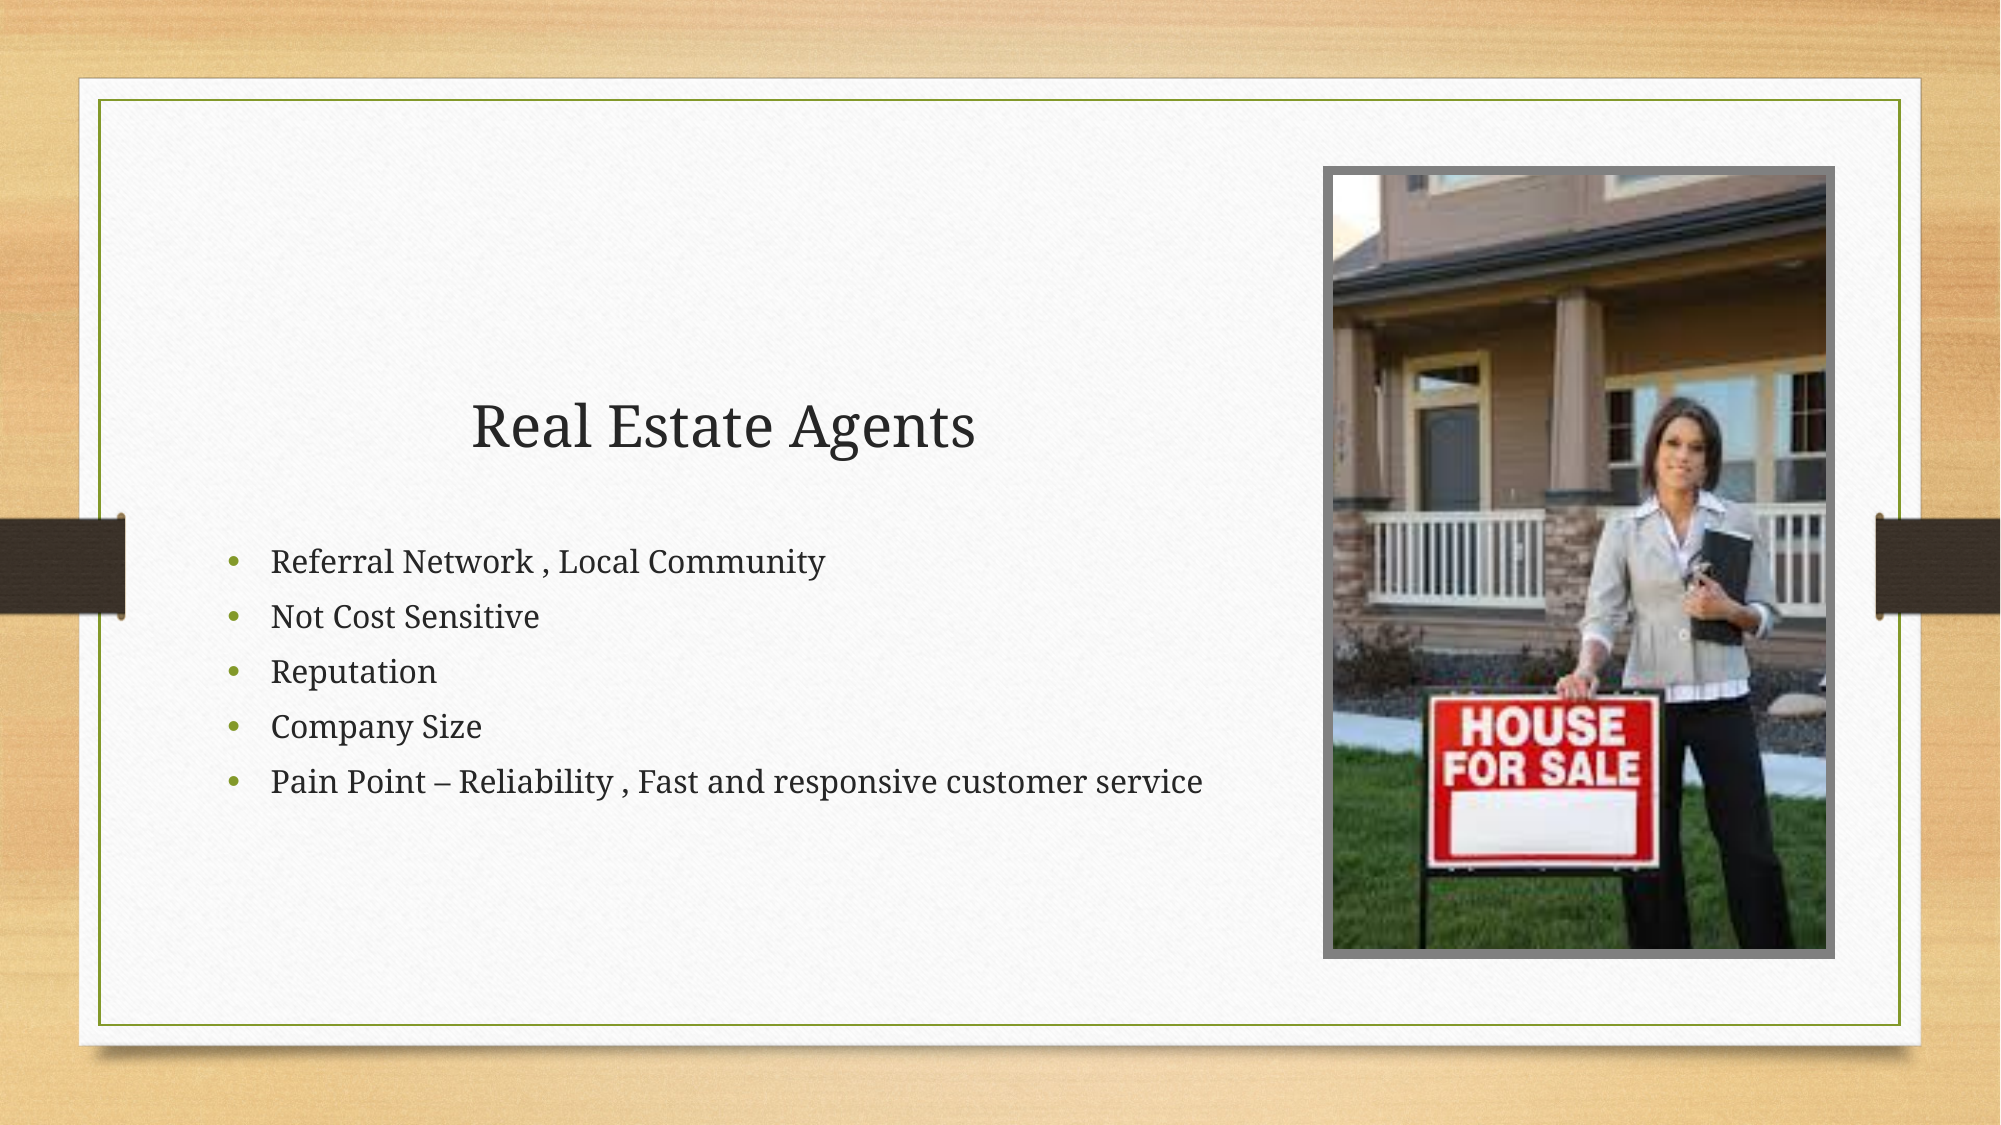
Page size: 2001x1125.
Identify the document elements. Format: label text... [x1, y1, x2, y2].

list Referral Network , Local Community Not Cost Sensitive Reputation Company Size Pain Point – Reliability , Fast and responsive customer service [212, 534, 1237, 834]
title Real Estate Agents [212, 309, 1237, 467]
picture [0, 0, 2001, 1125]
